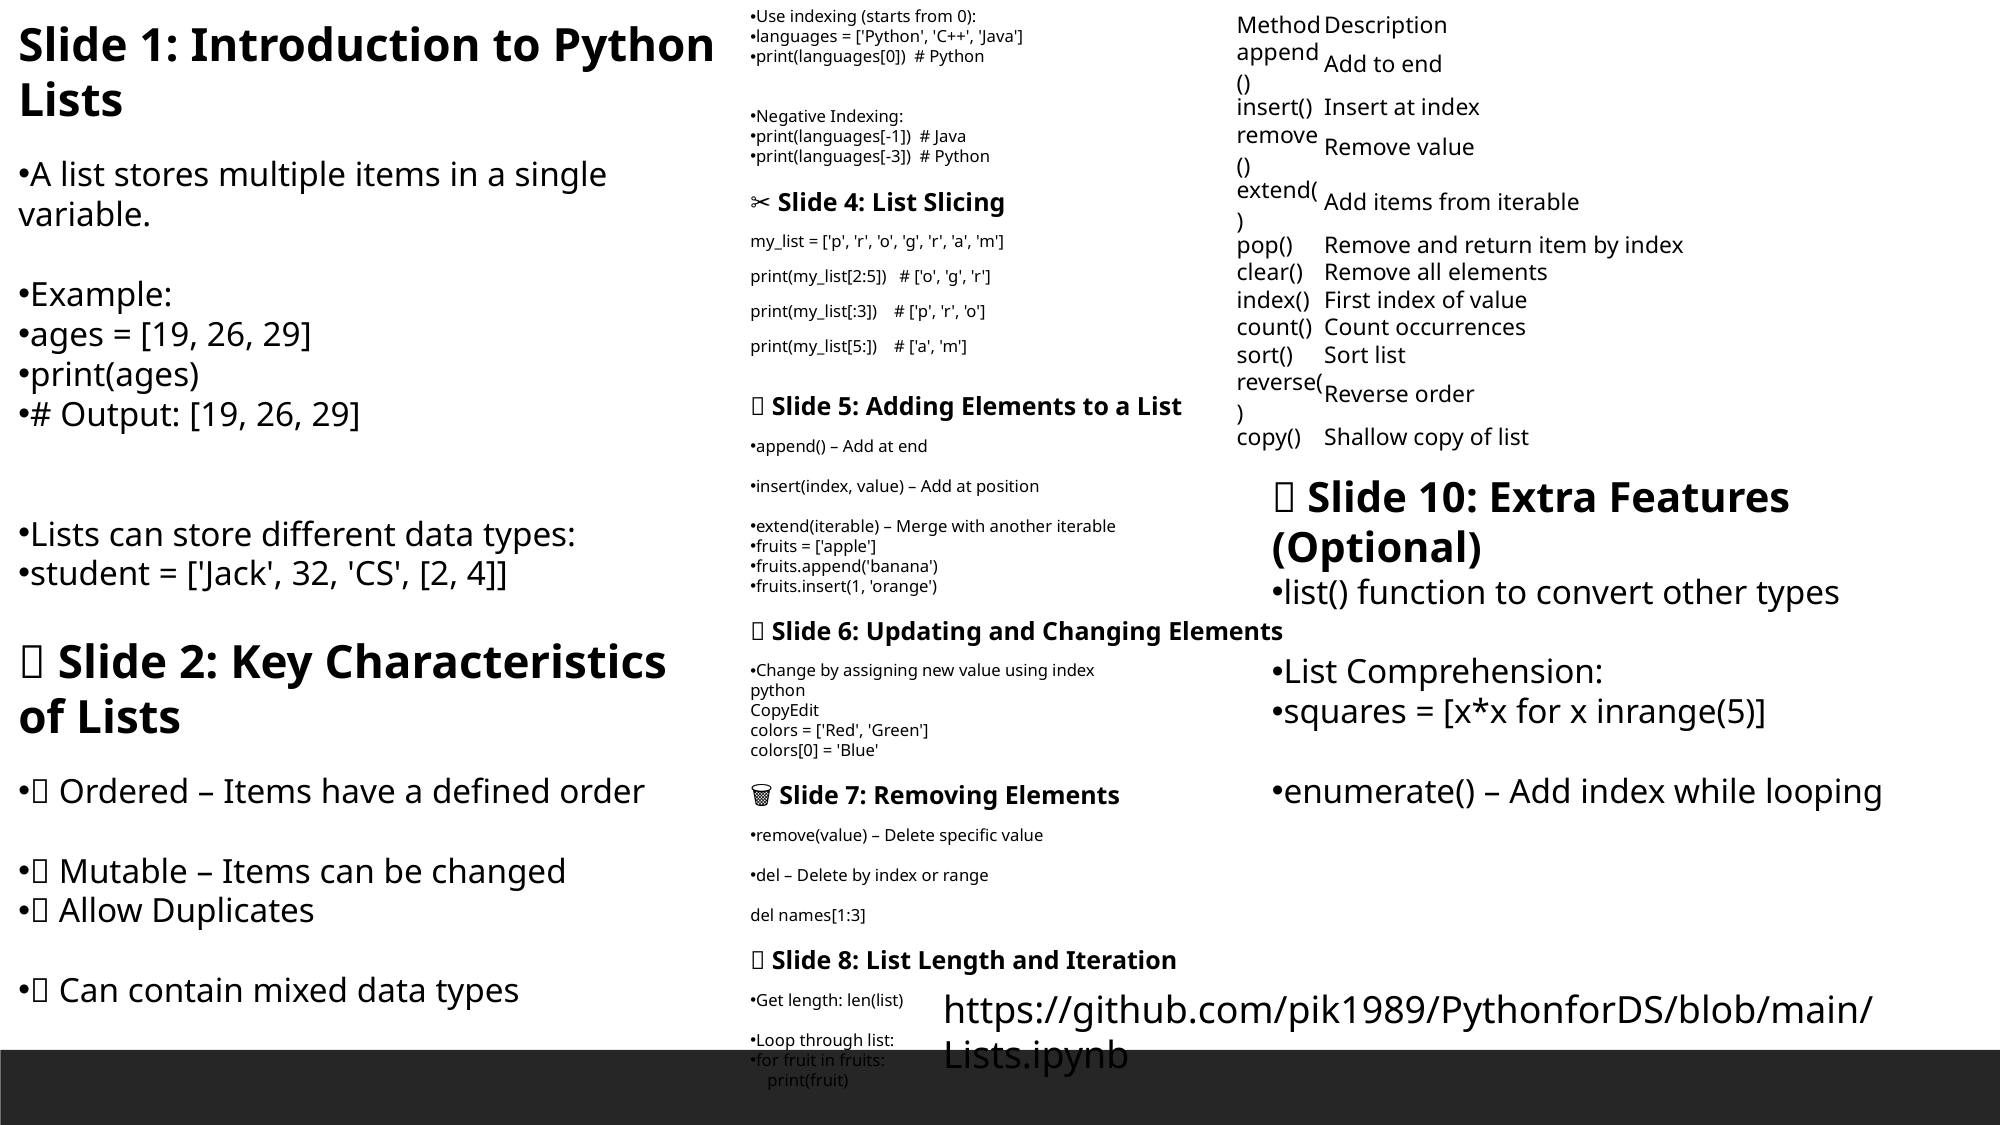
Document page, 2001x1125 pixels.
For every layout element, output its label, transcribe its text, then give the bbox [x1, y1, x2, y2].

table_cell clear() [1237, 256, 1324, 284]
table_cell pop() [1237, 229, 1324, 256]
text_box Slide 1: Introduction to Python Lists A list stores multiple items in a single variable. Example: ages = [19, 26, 29] print(ages) # Output: [19, 26, 29] Lists can store different data types: student = ['Jack', 32, 'CS', [2, 4]] 🧠 Slide 2: Key Characteristics of Lists ✅ Ordered – Items have a defined order ✅ Mutable – Items can be changed ✅ Allow Duplicates ✅ Can contain mixed data types [3, 8, 735, 1017]
text_box 🔍 Slide 3: Accessing List Elements Use indexing (starts from 0): languages = ['Python', 'C++', 'Java'] print(languages[0]) # Python Negative Indexing: print(languages[-1]) # Java print(languages[-3]) # Python ✂️ Slide 4: List Slicing my_list = ['p', 'r', 'o', 'g', 'r', 'a', 'm'] print(my_list[2:5]) # ['o', 'g', 'r'] print(my_list[:3]) # ['p', 'r', 'o'] print(my_list[5:]) # ['a', 'm'] ➕ Slide 5: Adding Elements to a List append() – Add at end insert(index, value) – Add at position extend(iterable) – Merge with another iterable fruits = ['apple'] fruits.append('banana') fruits.insert(1, 'orange') 🔁 Slide 6: Updating and Changing Elements Change by assigning new value using index python CopyEdit colors = ['Red', 'Green'] colors[0] = 'Blue' 🗑️ Slide 7: Removing Elements remove(value) – Delete specific value del – Delete by index or range del names[1:3] 📏 Slide 8: List Length and Iteration Get length: len(list) Loop through list: for fruit in fruits: print(fruit) [735, 0, 1348, 1097]
table_cell Shallow copy of list [1324, 421, 1965, 449]
table_cell append() [1237, 36, 1324, 91]
text_box 📌 Slide 10: Extra Features (Optional) list() function to convert other types List Comprehension: squares = [x*x for x inrange(5)] enumerate() – Add index while looping [1257, 463, 2000, 818]
table_cell Remove value [1324, 119, 1965, 174]
table_cell First index of value [1324, 284, 1965, 311]
table_cell Reverse order [1324, 366, 1965, 421]
text_box https://github.com/pik1989/PythonforDS/blob/main/Lists.ipynb [928, 979, 2000, 1084]
table_cell index() [1237, 284, 1324, 311]
table_header Method [1237, 9, 1324, 36]
table_cell Remove and return item by index [1324, 229, 1965, 256]
table_cell remove() [1237, 119, 1324, 174]
table_cell count() [1237, 311, 1324, 339]
table_cell extend() [1237, 174, 1324, 229]
table_cell Count occurrences [1324, 311, 1965, 339]
table_cell Insert at index [1324, 91, 1965, 119]
table_cell Sort list [1324, 339, 1965, 366]
table_cell insert() [1237, 91, 1324, 119]
table_cell reverse() [1237, 366, 1324, 421]
table_cell copy() [1237, 421, 1324, 449]
table_header Description [1324, 9, 1965, 36]
table_cell Add to end [1324, 36, 1965, 91]
table_cell sort() [1237, 339, 1324, 366]
table_cell Add items from iterable [1324, 174, 1965, 229]
table_cell Remove all elements [1324, 256, 1965, 284]
